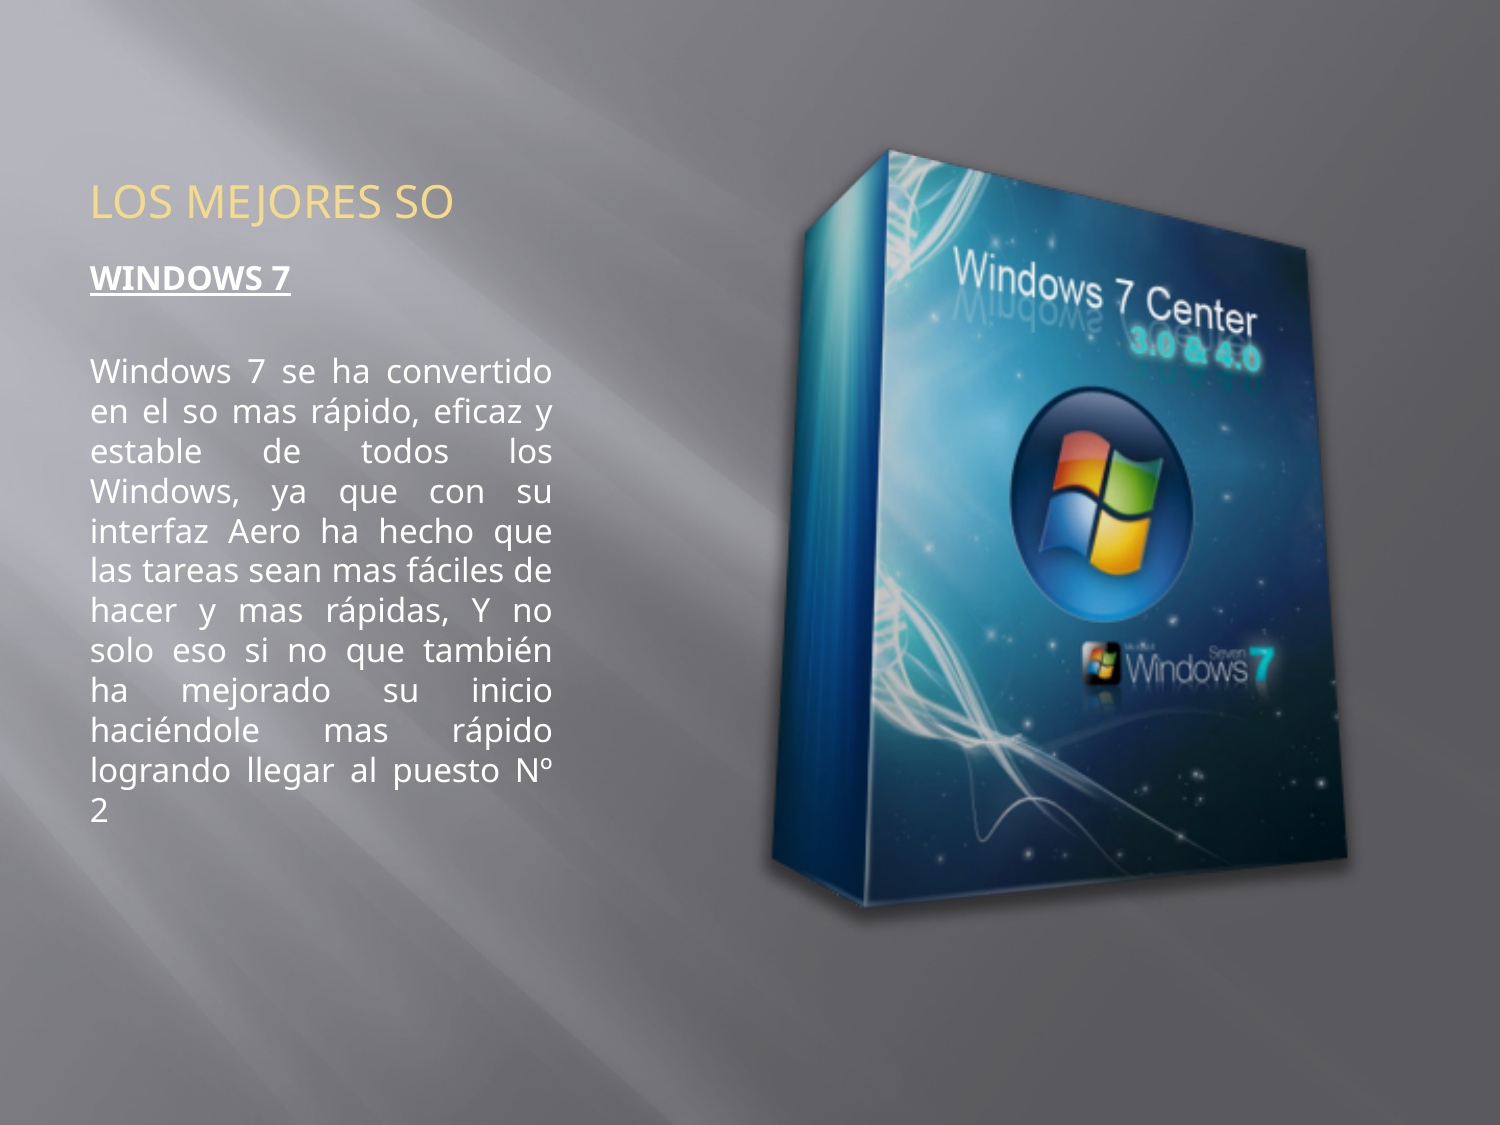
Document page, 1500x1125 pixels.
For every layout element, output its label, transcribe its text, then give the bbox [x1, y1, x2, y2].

list WINDOWS 7 Windows 7 se ha convertido en el so mas rápido, eficaz y estable de todos los Windows, ya que con su interfaz Aero ha hecho que las tareas sean mas fáciles de hacer y mas rápidas, Y no solo eso si no que también ha mejorado su inicio haciéndole mas rápido logrando llegar al puesto Nº 2 [75, 249, 569, 1005]
title LOS MEJORES SO [75, 44, 569, 236]
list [588, 107, 1423, 942]
